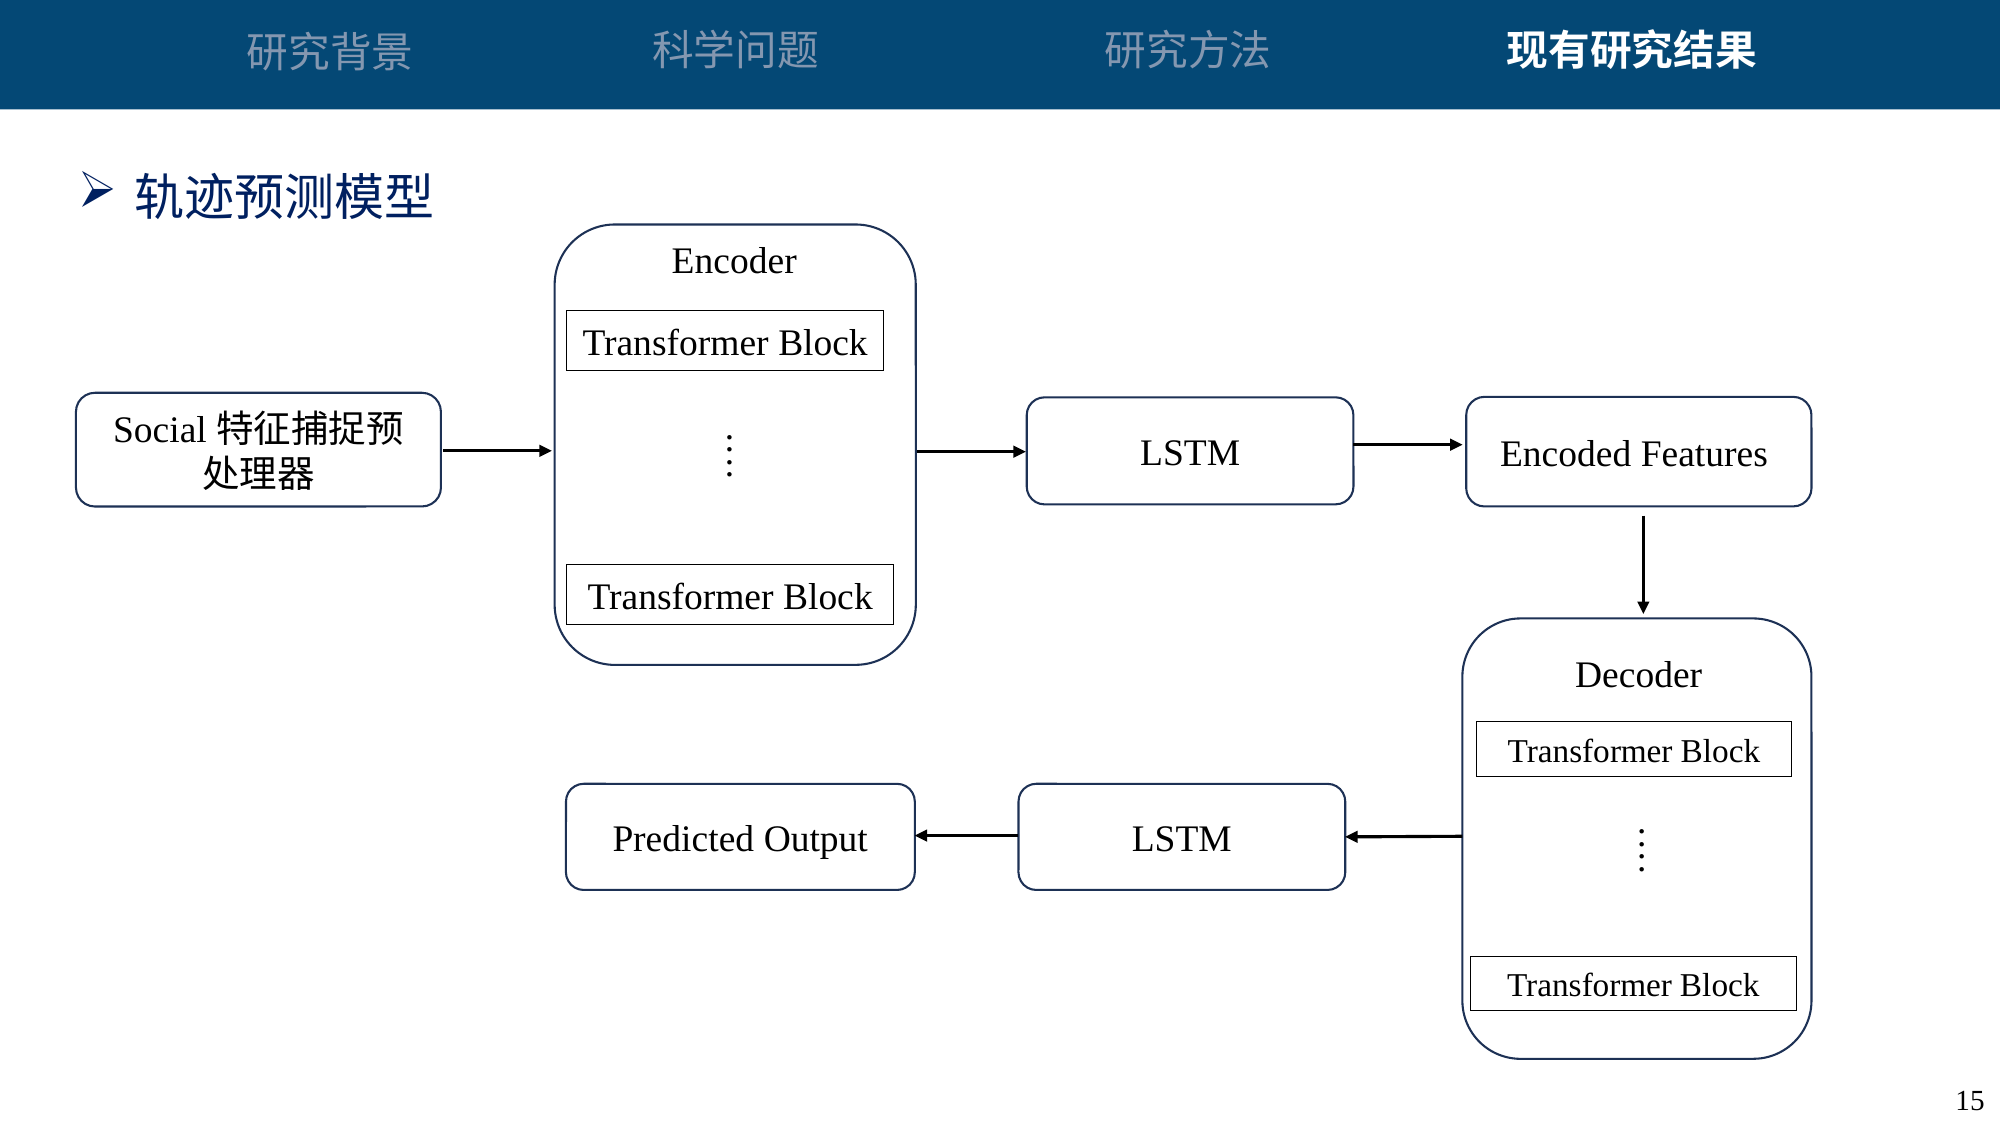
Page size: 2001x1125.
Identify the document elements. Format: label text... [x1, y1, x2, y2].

text_box 轨迹预测模型 [63, 158, 962, 242]
text_box Transformer Block [566, 564, 894, 625]
text_box ···· [702, 416, 762, 523]
text_box Encoder [641, 242, 828, 289]
text_box Encoded Features [1465, 395, 1813, 508]
text_box ···· [1614, 811, 1675, 918]
text_box LSTM [1025, 396, 1355, 506]
text_box Predicted Output [564, 782, 916, 891]
text_box Transformer Block [566, 310, 884, 371]
text_box [1461, 617, 1813, 1060]
text_box LSTM [1017, 782, 1347, 891]
text_box Transformer Block [1476, 721, 1792, 777]
slide_number 15 [1557, 1073, 2000, 1125]
text_box Transformer Block [1470, 956, 1797, 1011]
text_box Social特征捕捉预处理器 [74, 391, 442, 508]
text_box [0, 0, 2000, 110]
text_box [553, 242, 917, 666]
text_box Decoder [1545, 642, 1733, 703]
